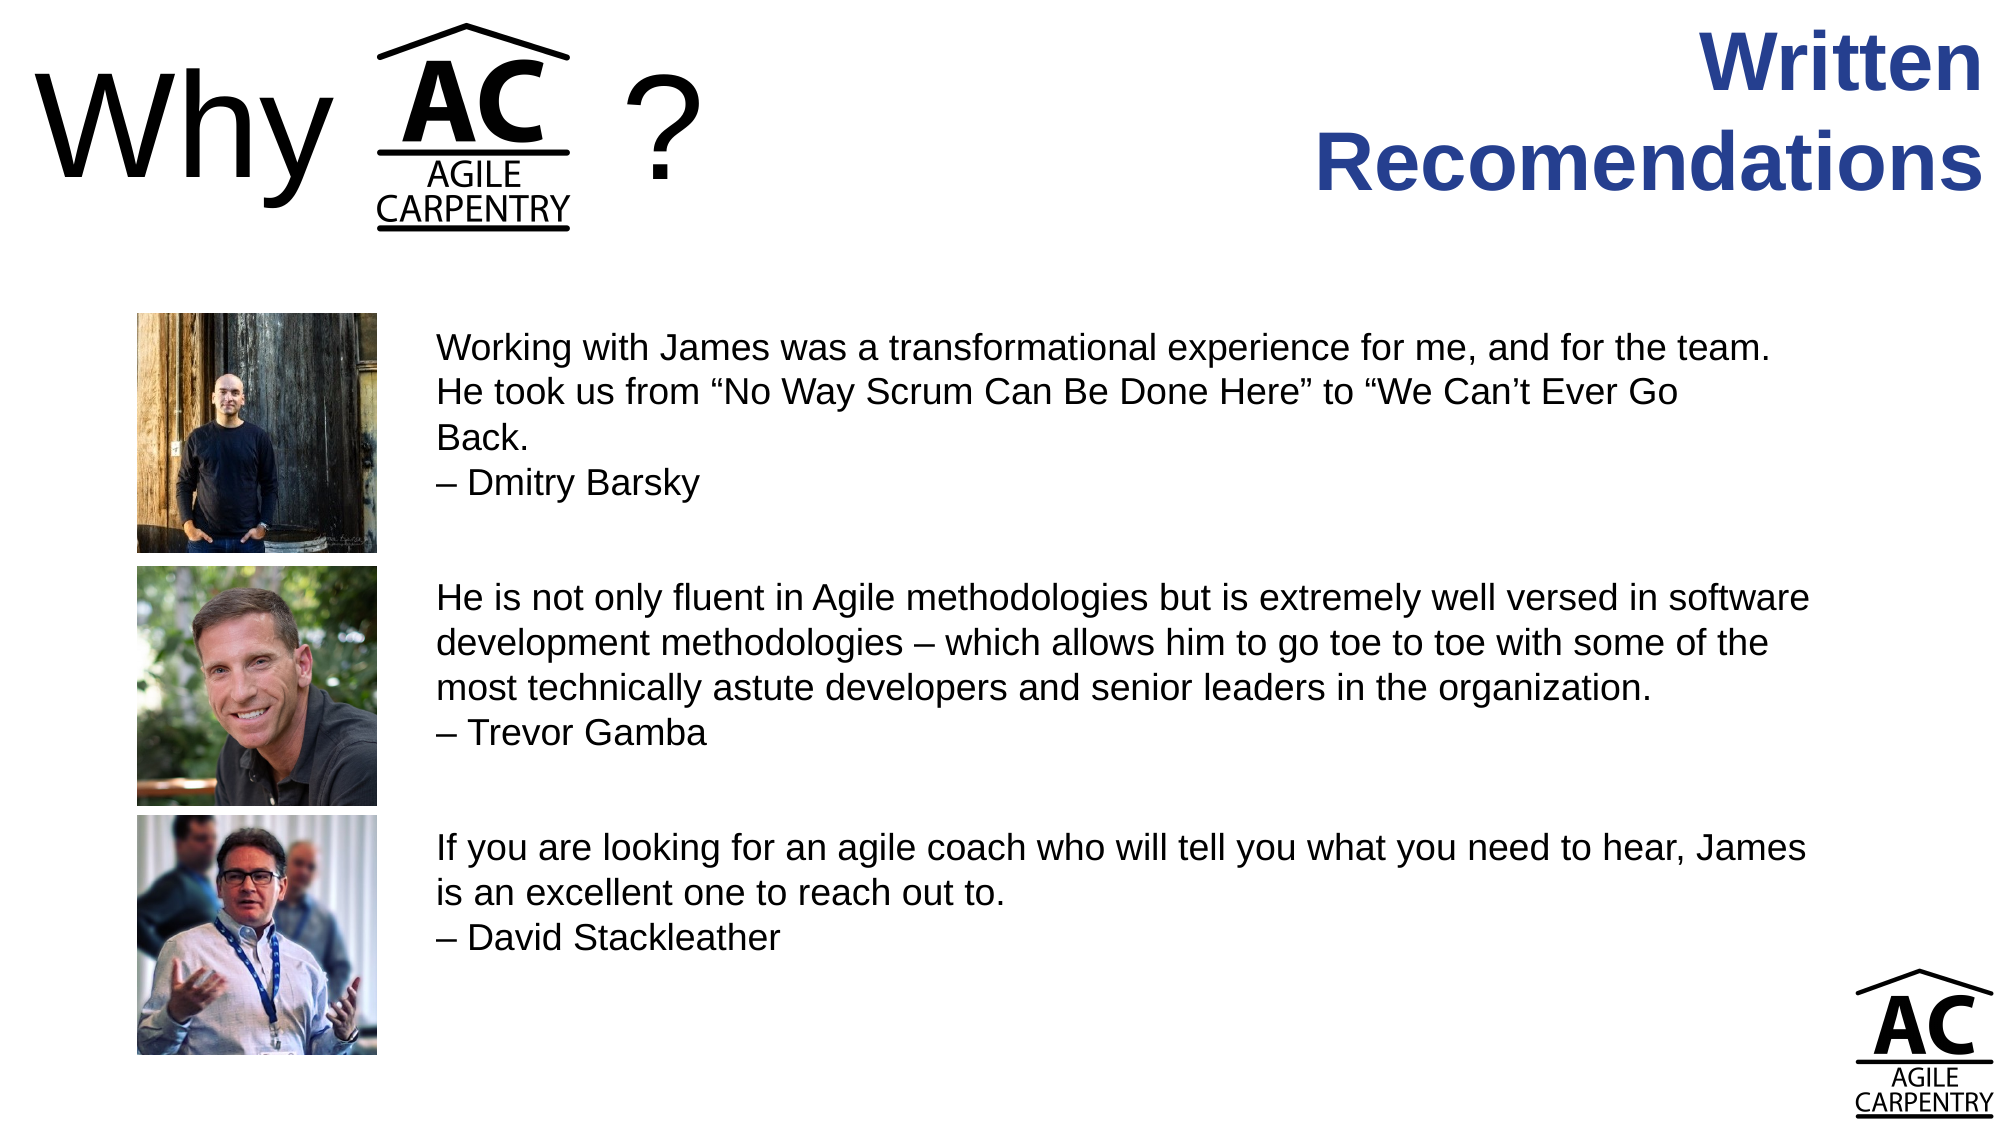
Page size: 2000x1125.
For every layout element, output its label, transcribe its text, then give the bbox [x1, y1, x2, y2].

picture [137, 815, 377, 1056]
text_box He is not only fluent in Agile methodologies but is extremely well versed in software development methodologies – which allows him to go toe to toe with some of the most technically astute developers and senior leaders in the organization. – Trevor Gamba [421, 565, 1868, 761]
text_box If you are looking for an agile coach who will tell you what you need to hear, James is an excellent one to reach out to. – David Stackleather [421, 815, 1828, 966]
text_box ? [607, 22, 742, 218]
text_box Working with James was a transformational experience for me, and for the team. He took us from “No Way Scrum Can Be Done Here” to “We Can’t Ever Go Back. – Dmitry Barsky [421, 315, 1794, 510]
text_box Written Recomendations [1257, 0, 2000, 215]
picture [368, 22, 579, 233]
text_box Why [0, 19, 370, 215]
picture [137, 313, 377, 553]
picture [137, 566, 377, 806]
picture [1849, 968, 2000, 1119]
